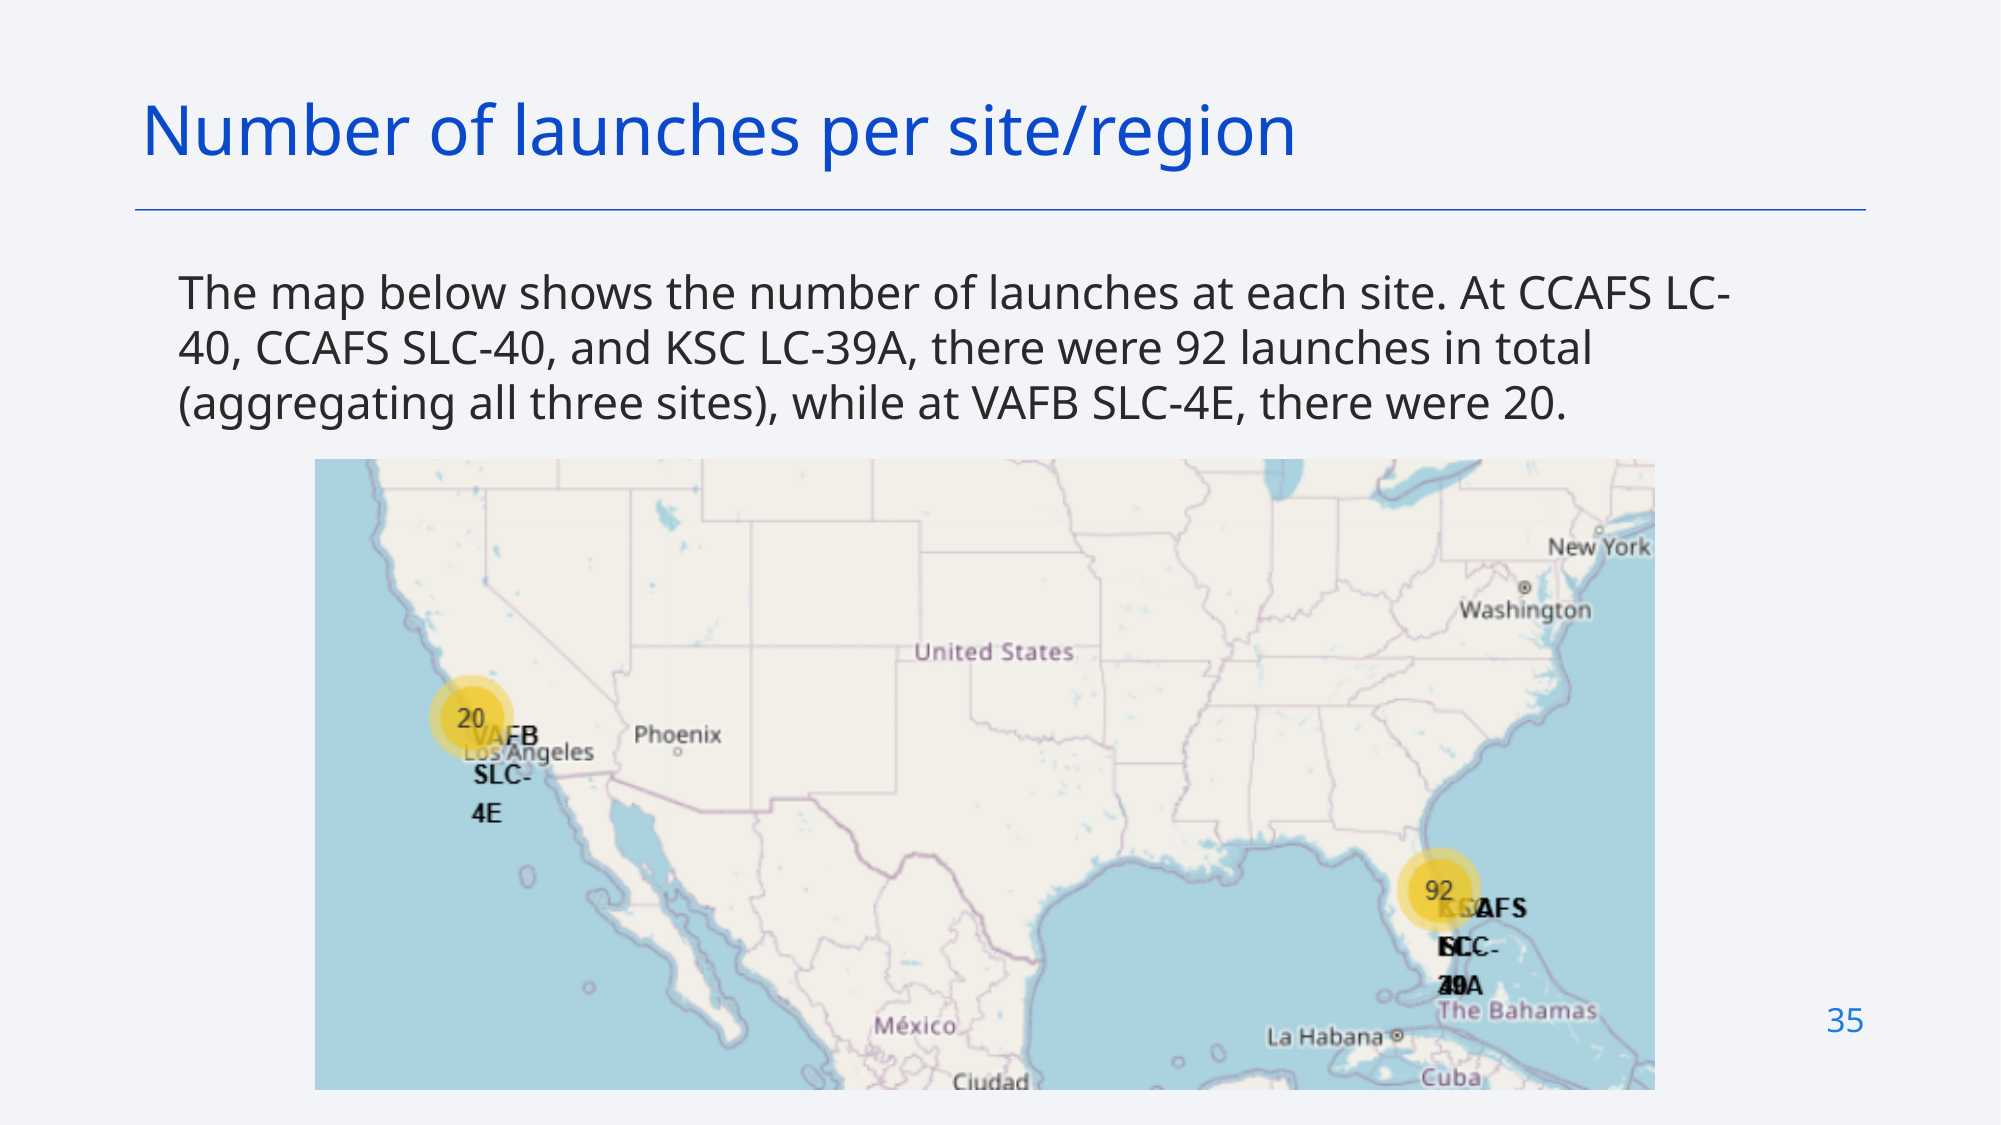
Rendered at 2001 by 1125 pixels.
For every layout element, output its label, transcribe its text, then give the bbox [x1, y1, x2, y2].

picture [0, 0, 2001, 1125]
text_box Number of launches per site/region [126, 88, 1852, 179]
list The map below shows the number of launches at each site. At CCAFS LC-40, CCAFS SLC-40, and KSC LC-39A, there were 92 launches in total (aggregating all three sites), while at VAFB SLC-4E, there were 20. [163, 256, 1762, 970]
slide_number 35 [1655, 988, 1880, 1055]
